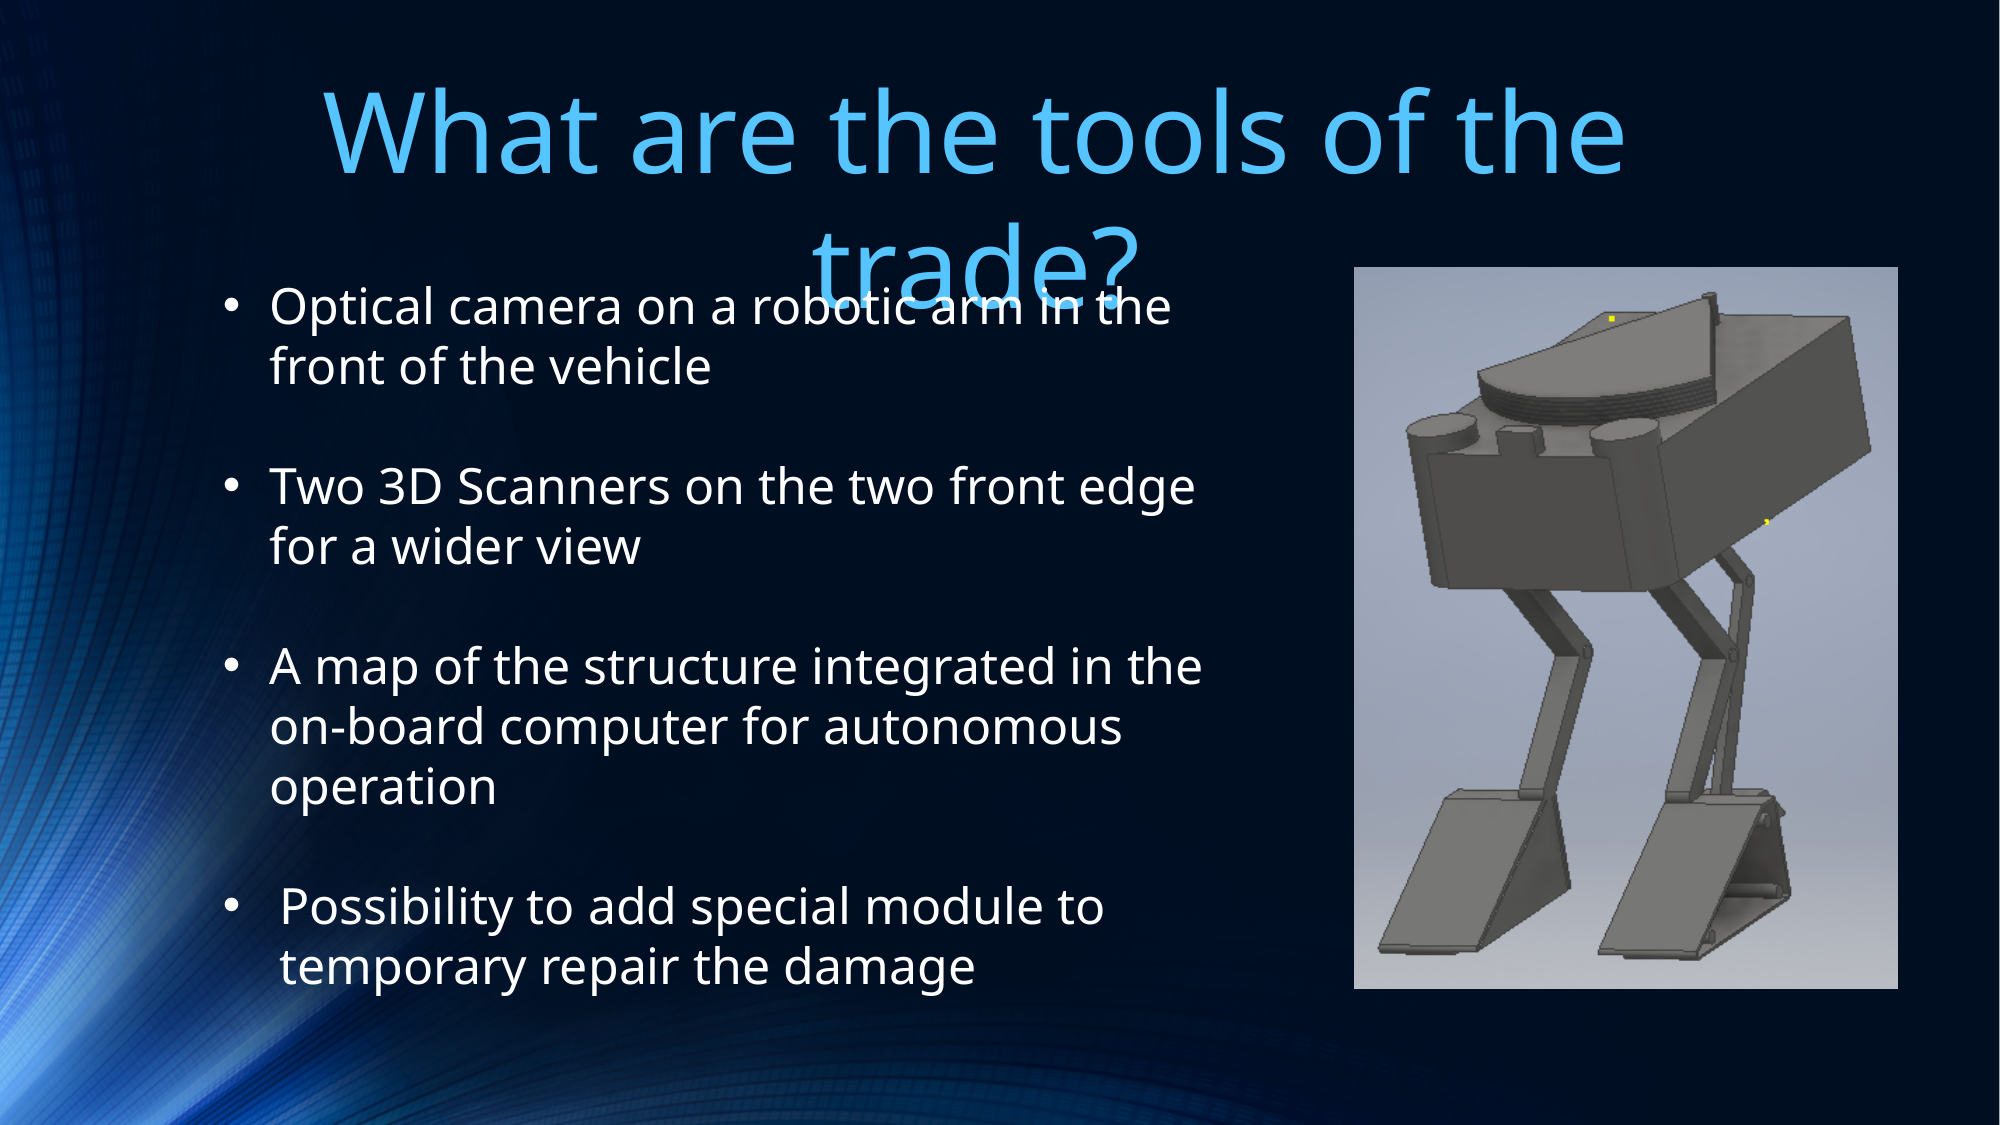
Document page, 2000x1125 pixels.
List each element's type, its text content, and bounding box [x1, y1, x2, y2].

picture [0, 0, 2000, 1125]
text_box Optical camera on a robotic arm in the front of the vehicle Two 3D Scanners on the two front edge for a wider view A map of the structure integrated in the on-board computer for autonomous operation Possibility to add special module to temporary repair the damage [208, 267, 1225, 1002]
text_box What are the tools of the trade? [202, 53, 1750, 339]
